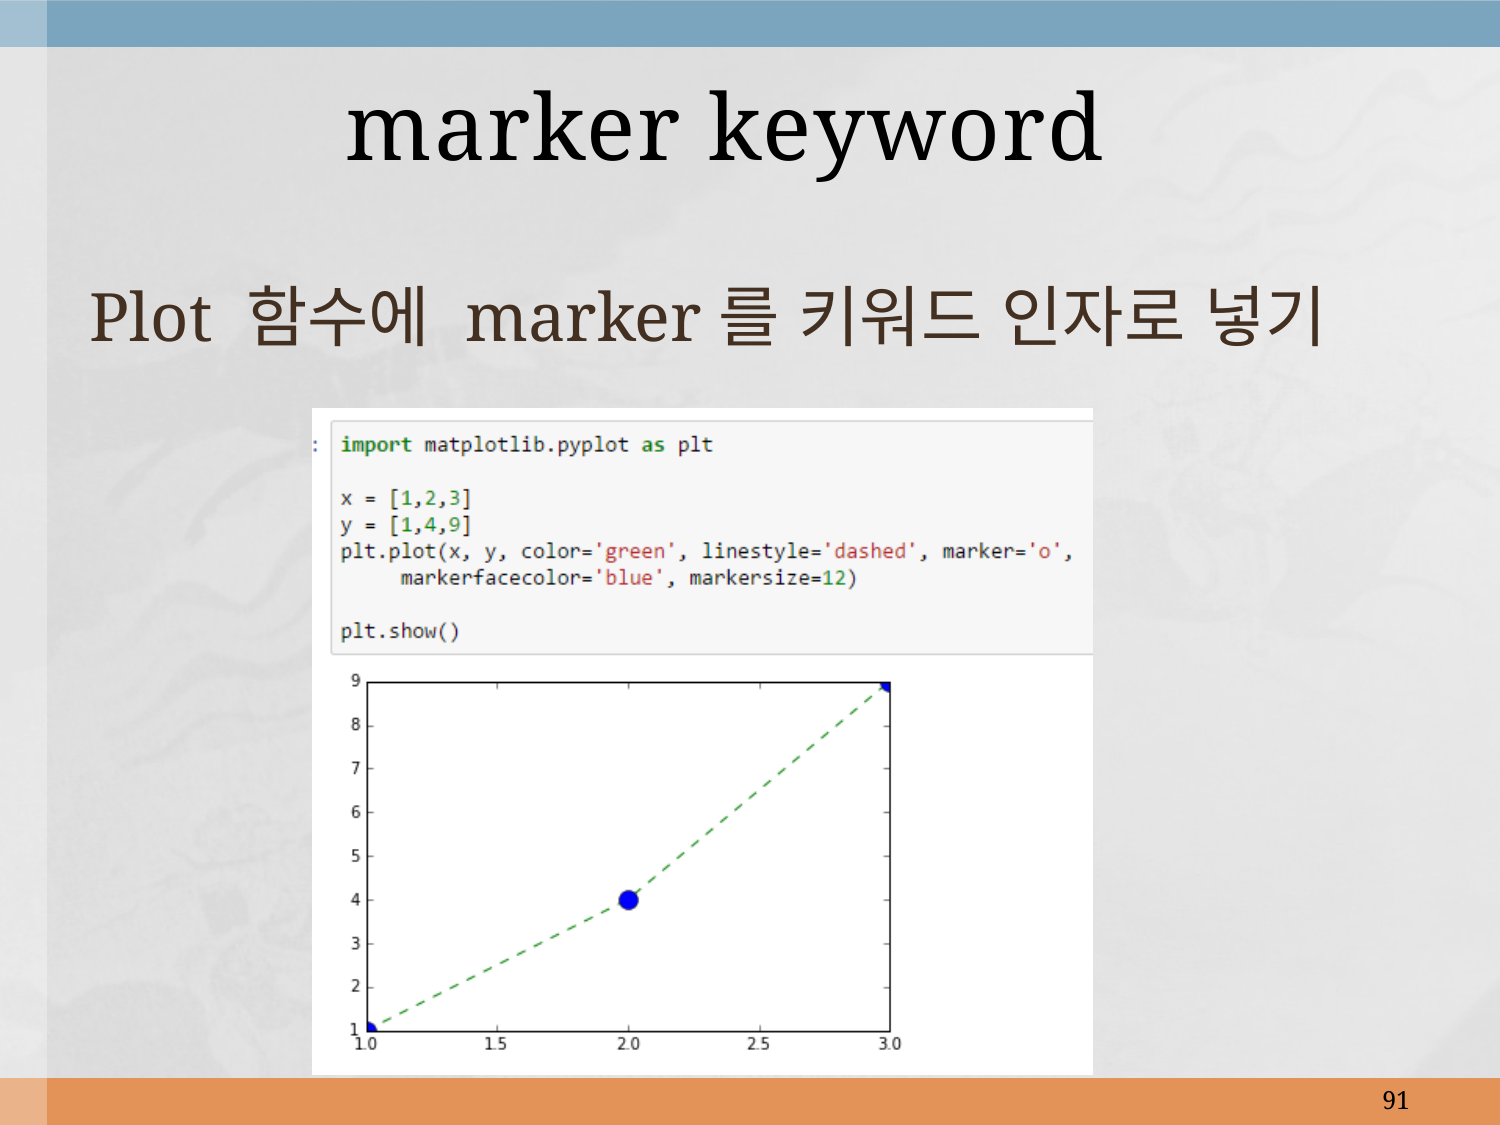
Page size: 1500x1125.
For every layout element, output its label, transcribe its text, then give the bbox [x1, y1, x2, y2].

list Plot 함수에 marker를 키워드 인자로 넣기 [75, 267, 1425, 539]
picture [312, 408, 1093, 1075]
title marker keyword [49, 46, 1454, 202]
slide_number 91 [1074, 1078, 1425, 1125]
